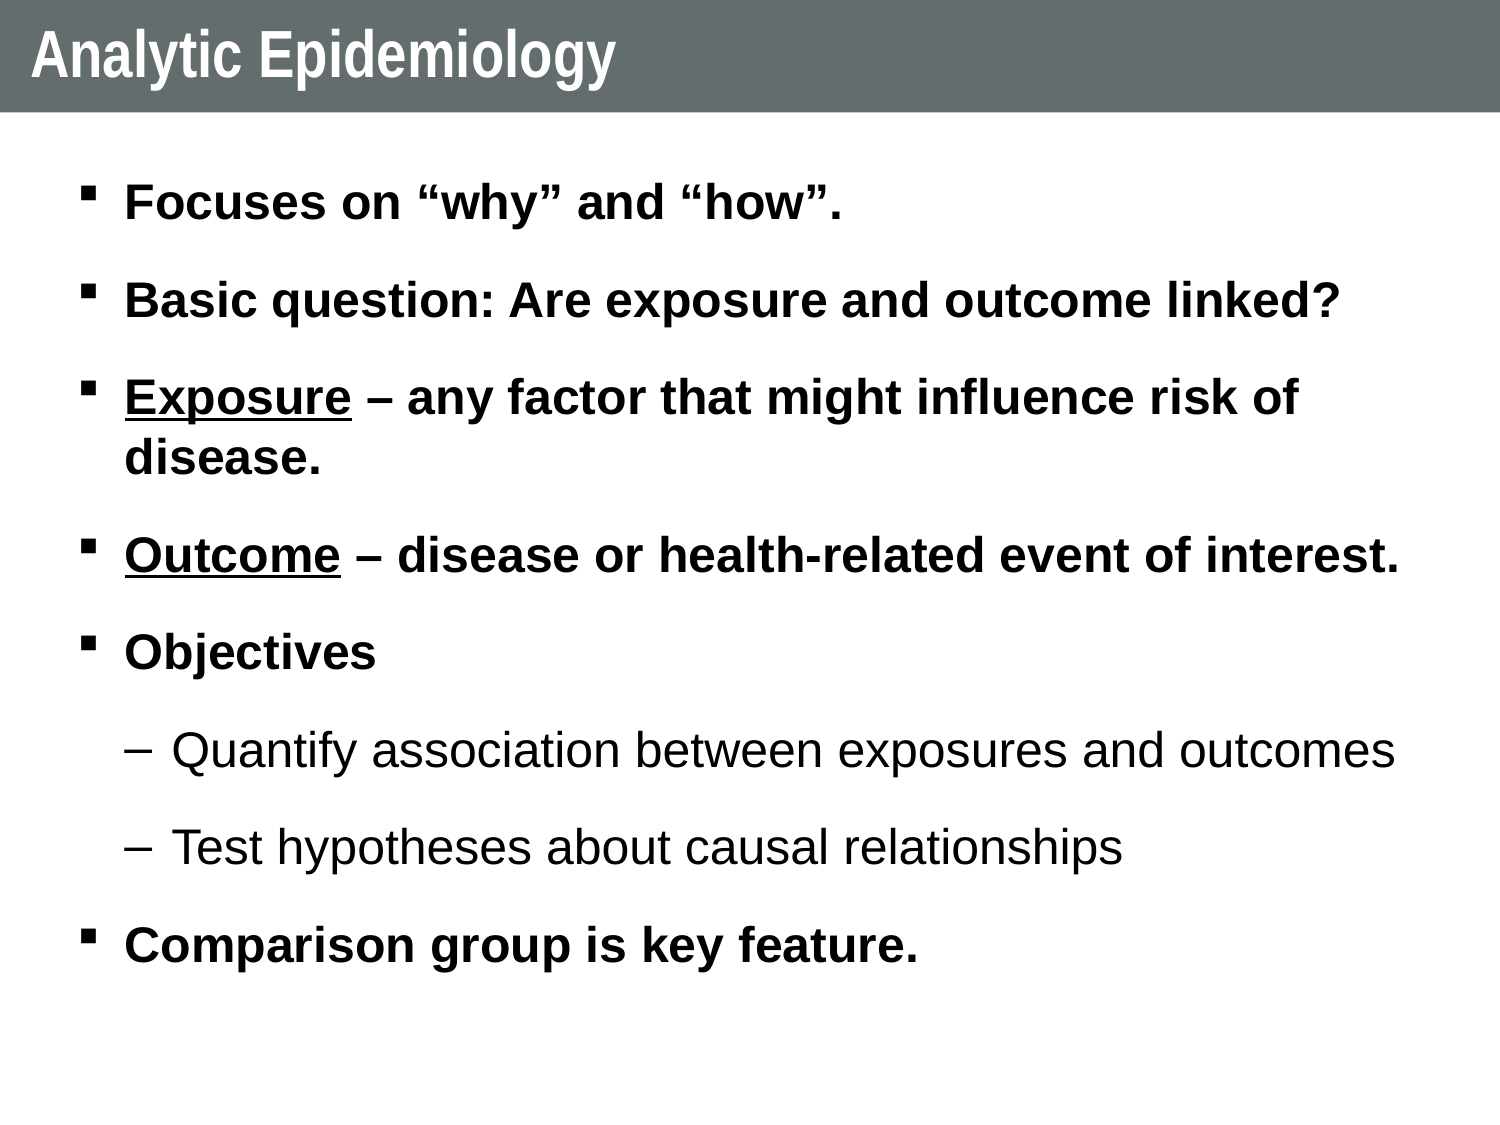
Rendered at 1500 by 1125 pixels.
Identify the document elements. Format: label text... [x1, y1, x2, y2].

text_box Focuses on “why” and “how”. Basic question: Are exposure and outcome linked? Exposure – any factor that might influence risk of disease. Outcome – disease or health-related event of interest. Objectives Quantify association between exposures and outcomes Test hypotheses about causal relationships Comparison group is key feature. [62, 162, 1461, 1101]
title Analytic Epidemiology [0, 0, 1500, 117]
